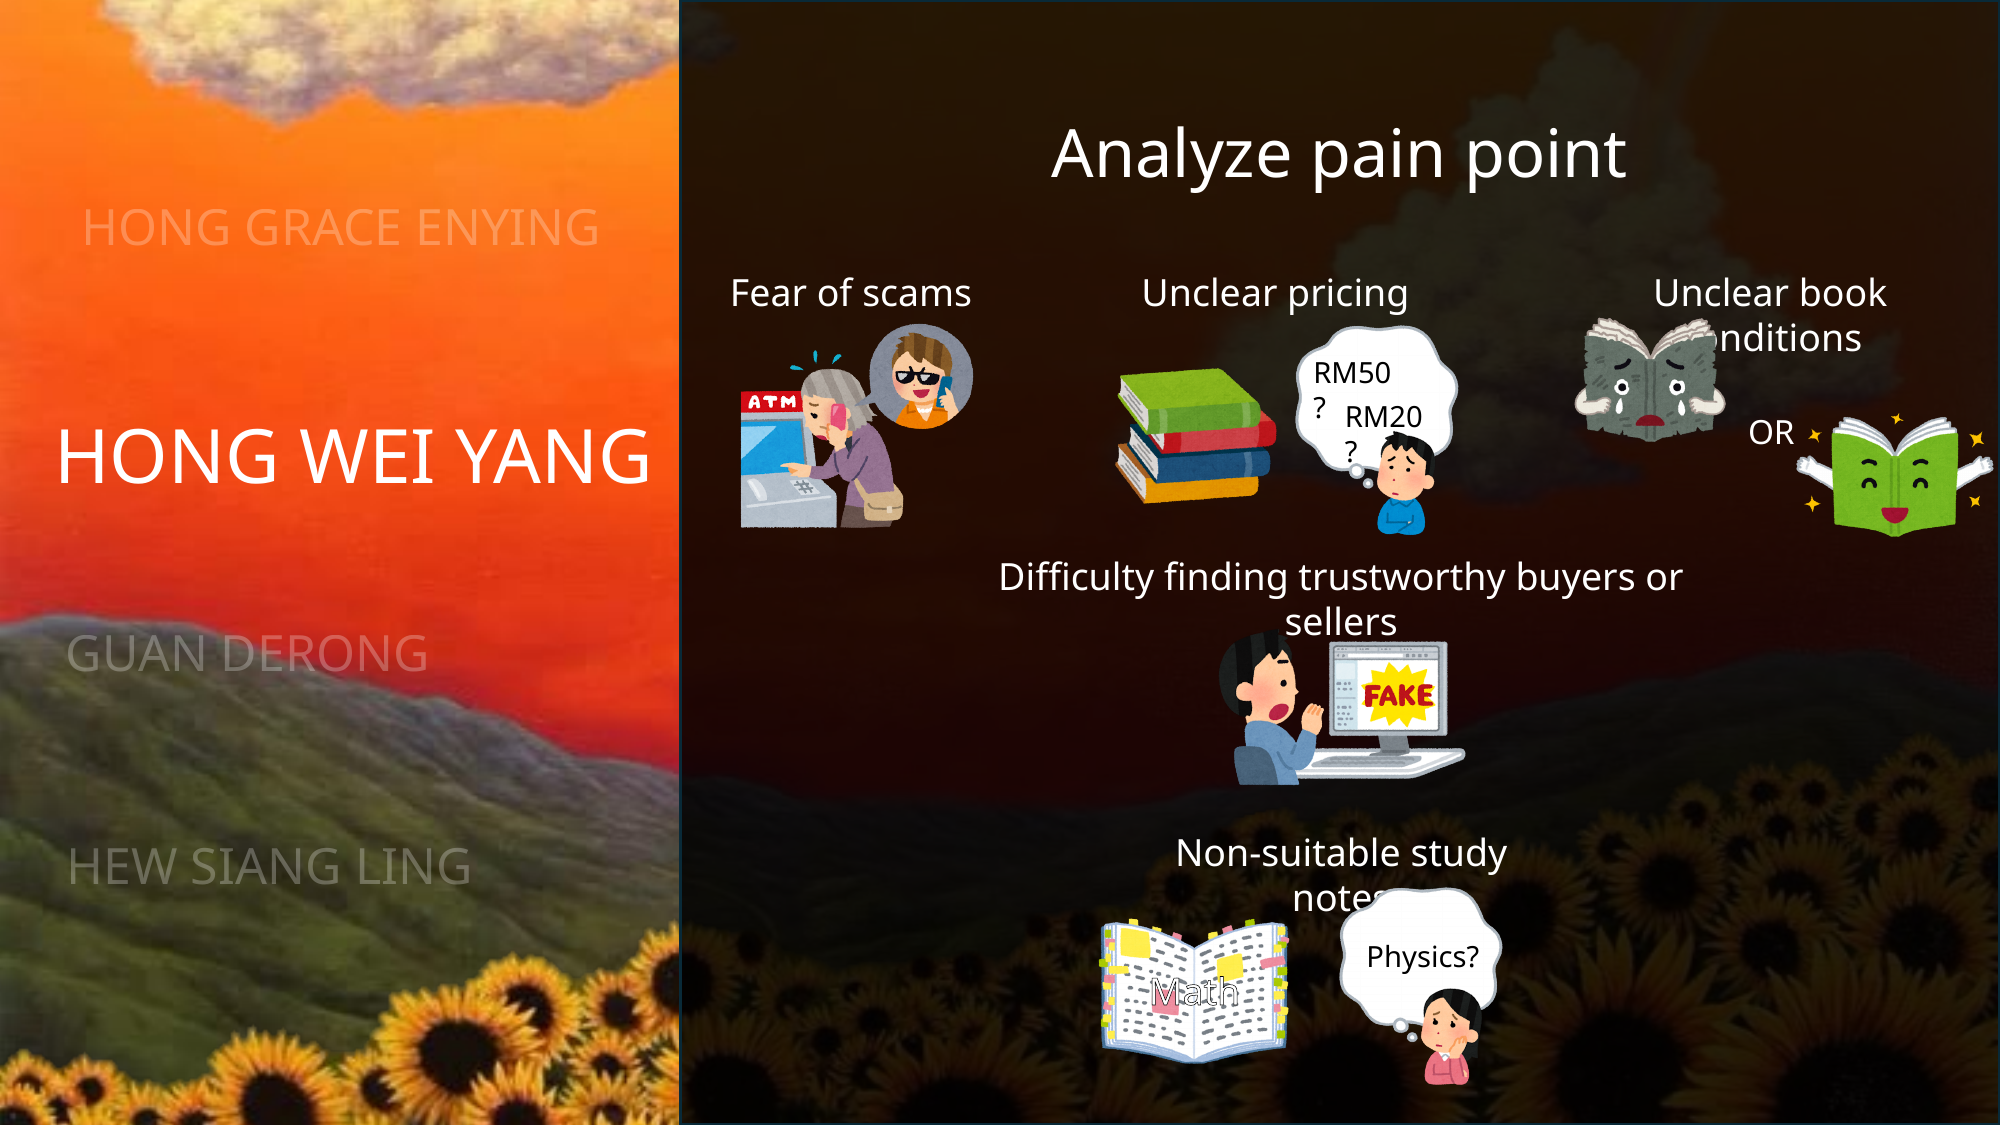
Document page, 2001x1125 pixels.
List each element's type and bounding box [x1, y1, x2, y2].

picture [0, 0, 2000, 1125]
text_box [1097, 906, 1292, 1074]
text_box [1274, 319, 1481, 542]
text_box [1318, 881, 1526, 1092]
